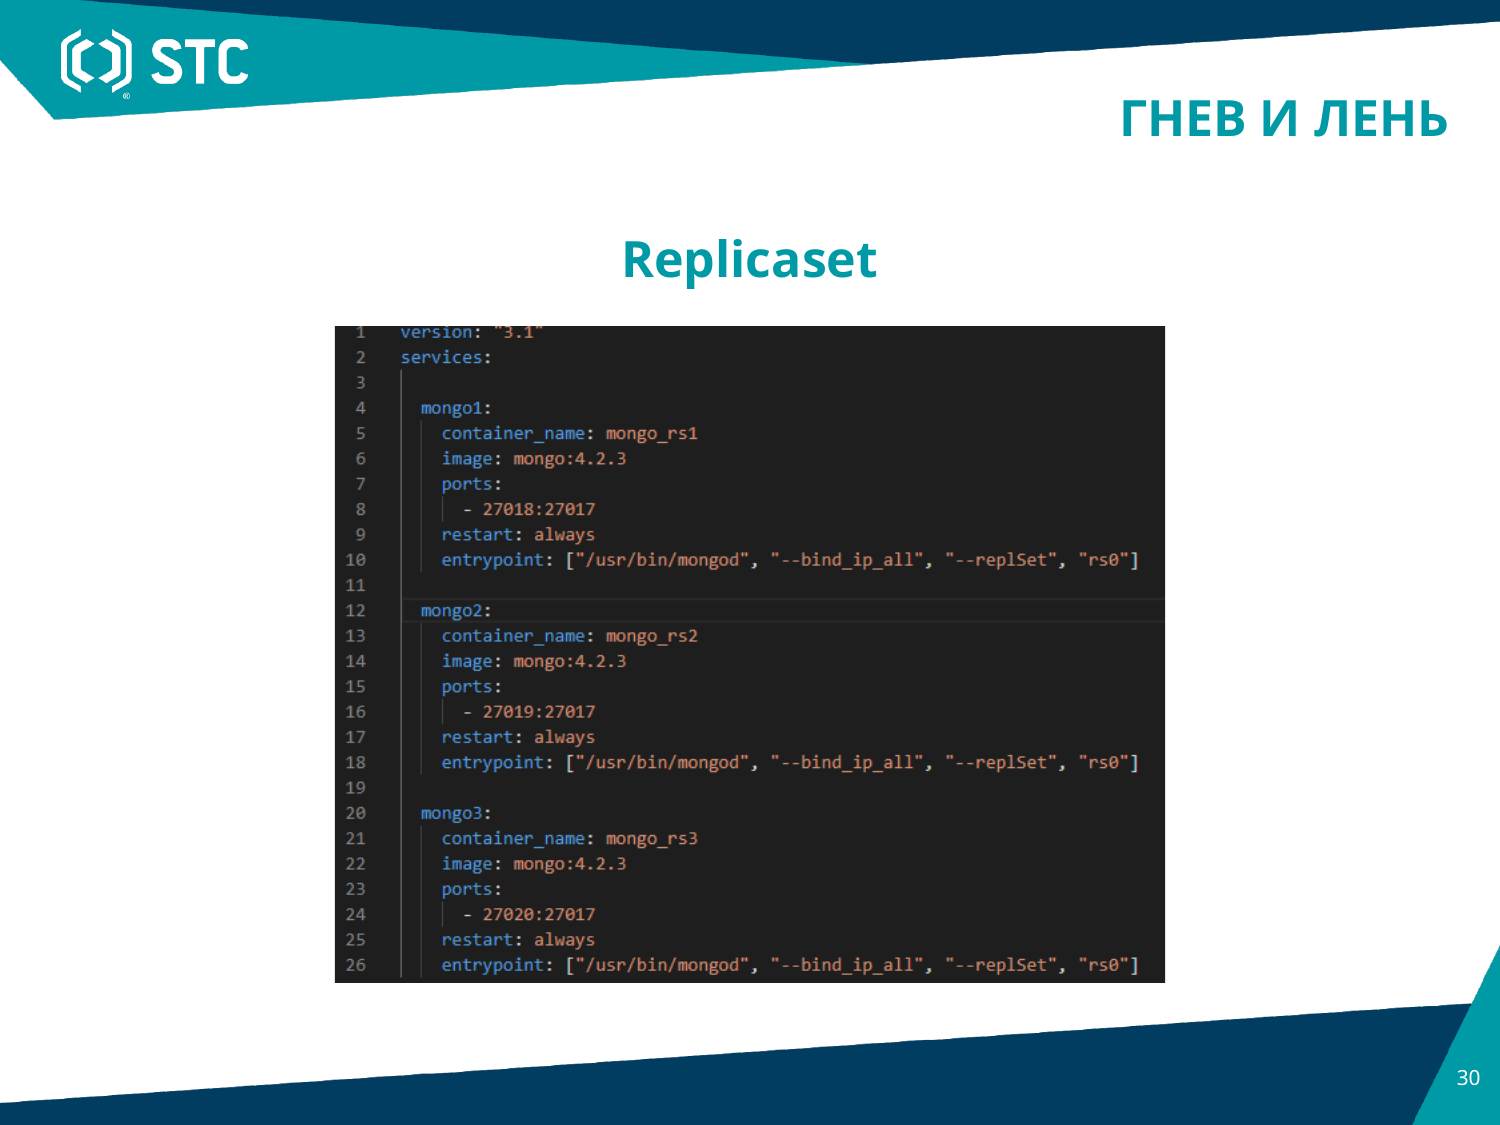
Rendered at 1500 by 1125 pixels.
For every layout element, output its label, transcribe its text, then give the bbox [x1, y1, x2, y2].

text_box Replicaset [135, 219, 1365, 303]
picture [0, 0, 1500, 1125]
text_box ГНЕВ И ЛЕНЬ [1104, 78, 1483, 161]
